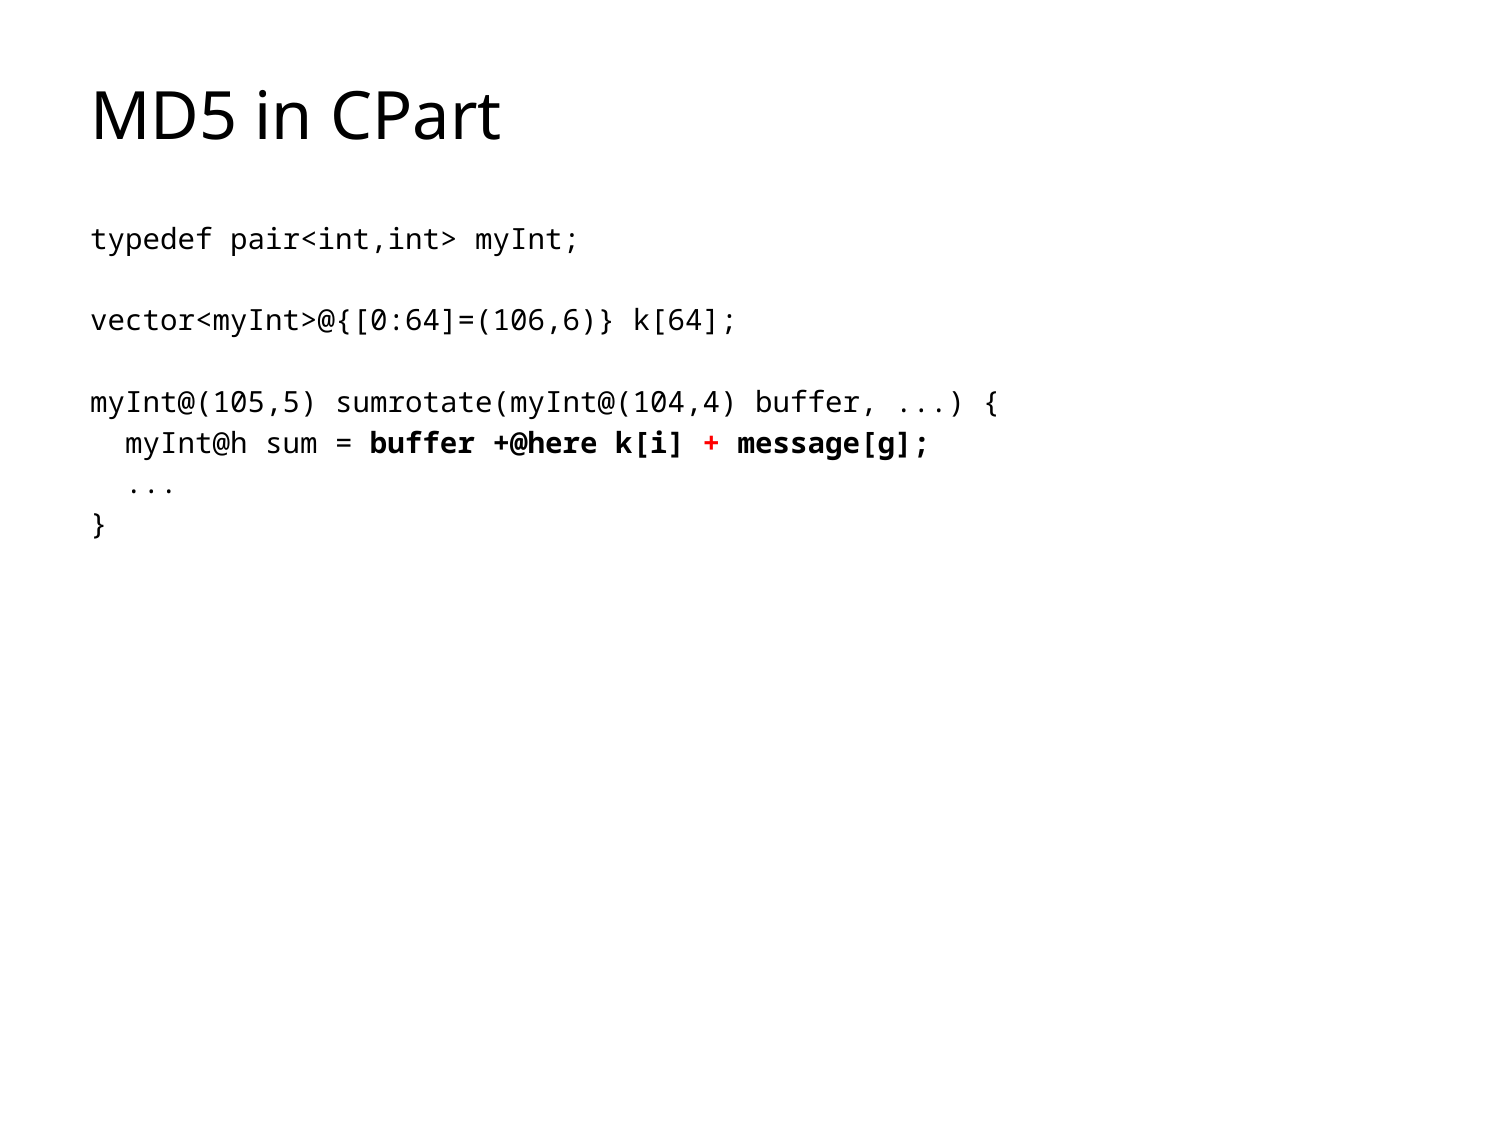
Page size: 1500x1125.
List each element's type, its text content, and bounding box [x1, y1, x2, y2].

title MD5 in CPart [75, 37, 1400, 188]
list typedef pair<int,int> myInt; vector<myInt>@{[0:64]=(106,6)} k[64]; myInt@(105,5) sumrotate(myInt@(104,4) buffer, ...) { myInt@h sum = buffer +@here k[i] + message[g]; ... } [75, 212, 1438, 488]
